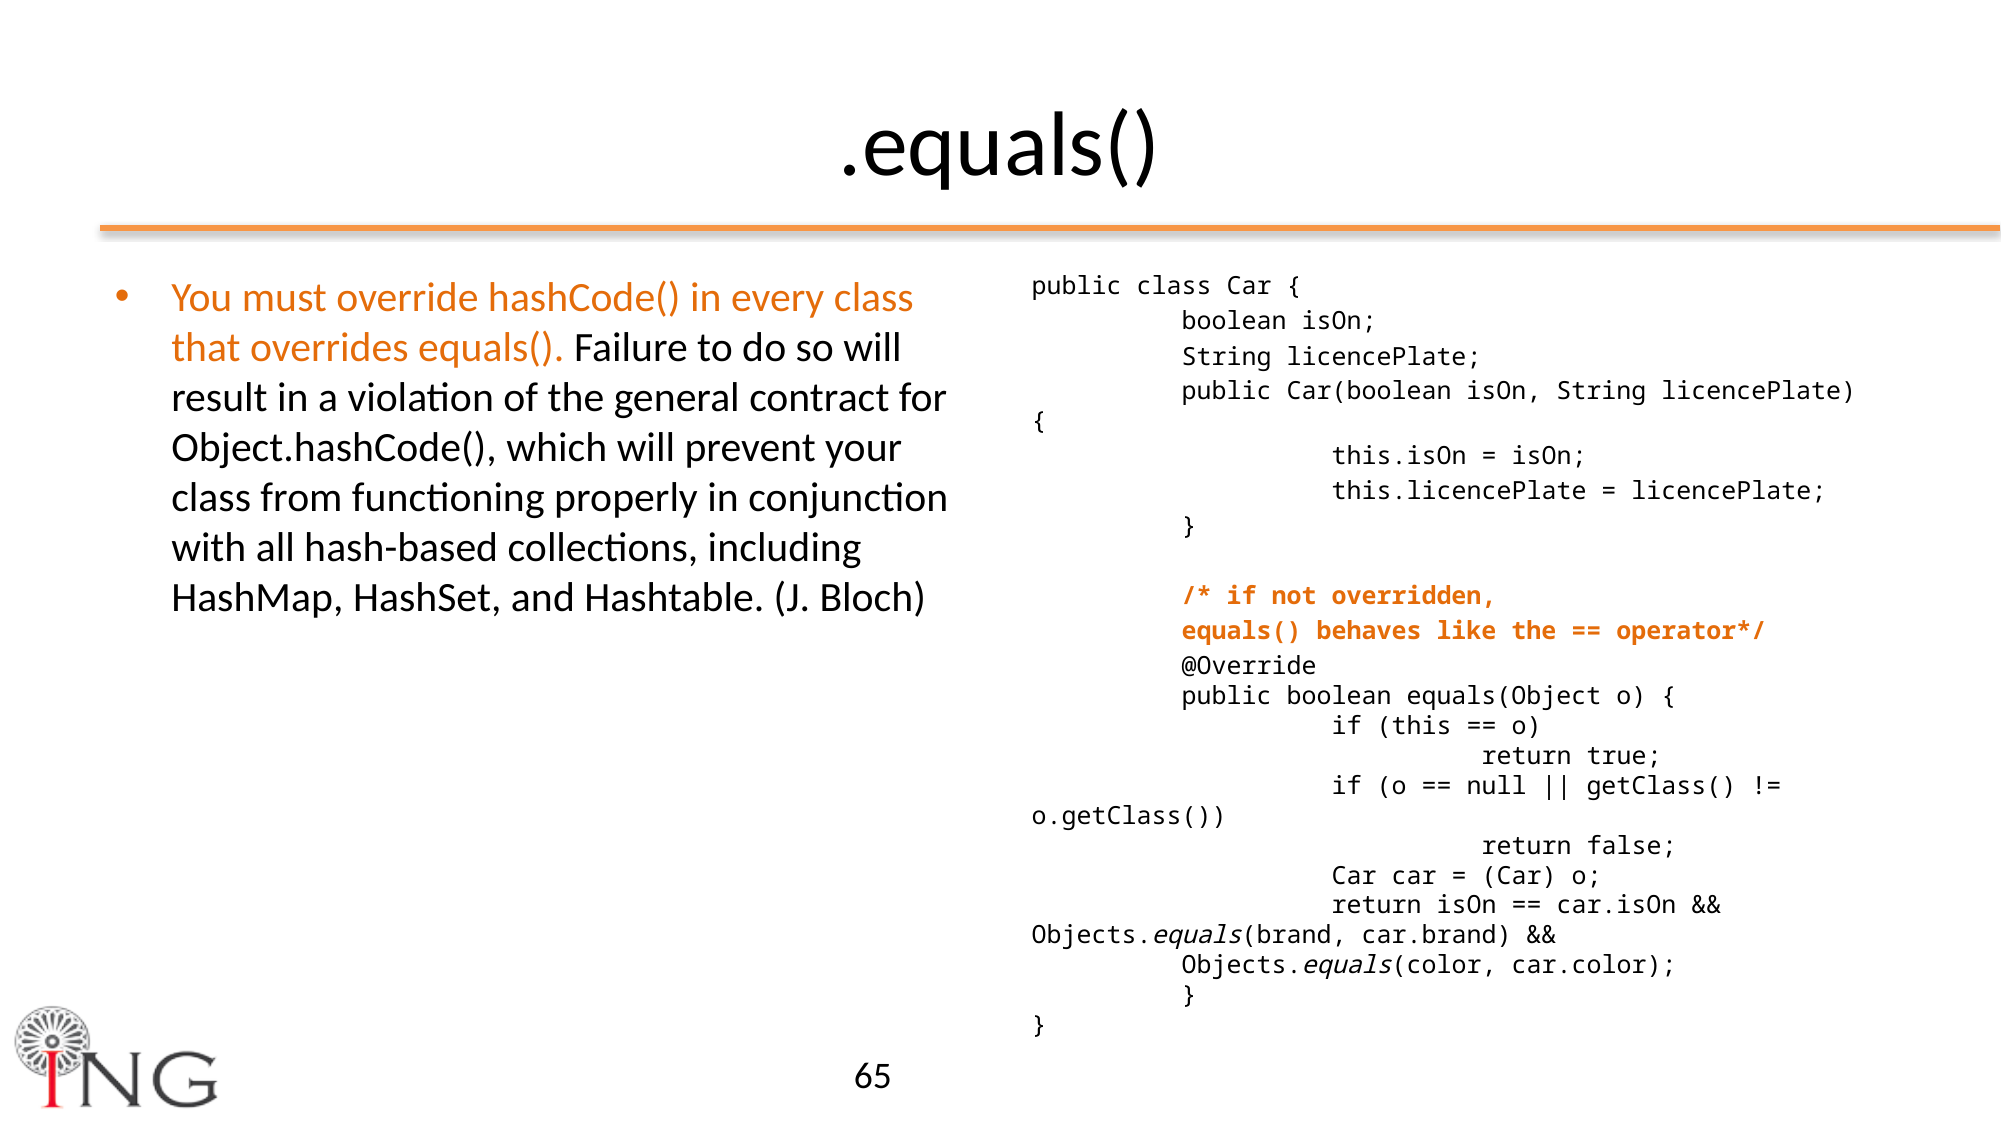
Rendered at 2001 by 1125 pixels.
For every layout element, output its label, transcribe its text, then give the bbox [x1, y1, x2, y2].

picture [0, 987, 244, 1125]
list You must override hashCode() in every class that overrides equals(). Failure to do so will result in a violation of the general contract for Object.hashCode(), which will prevent your class from functioning properly in conjunction with all hash-based collections, including HashMap, HashSet, and Hashtable. (J. Bloch) [99, 262, 984, 1005]
list public class Car { boolean isOn; String licencePlate; public Car(boolean isOn, String licencePlate) { this.isOn = isOn; this.licencePlate = licencePlate; } /* if not overridden, equals() behaves like the == operator*/ @Override public boolean equals(Object o) { if (this == o) return true; if (o == null || getClass() != o.getClass()) return false; Car car = (Car) o; return isOn == car.isOn && Objects.equals(brand, car.brand) && Objects.equals(color, car.color); } } [1016, 262, 1900, 1005]
slide_number 65 [839, 1043, 1900, 1104]
title .equals() [99, 45, 1900, 233]
